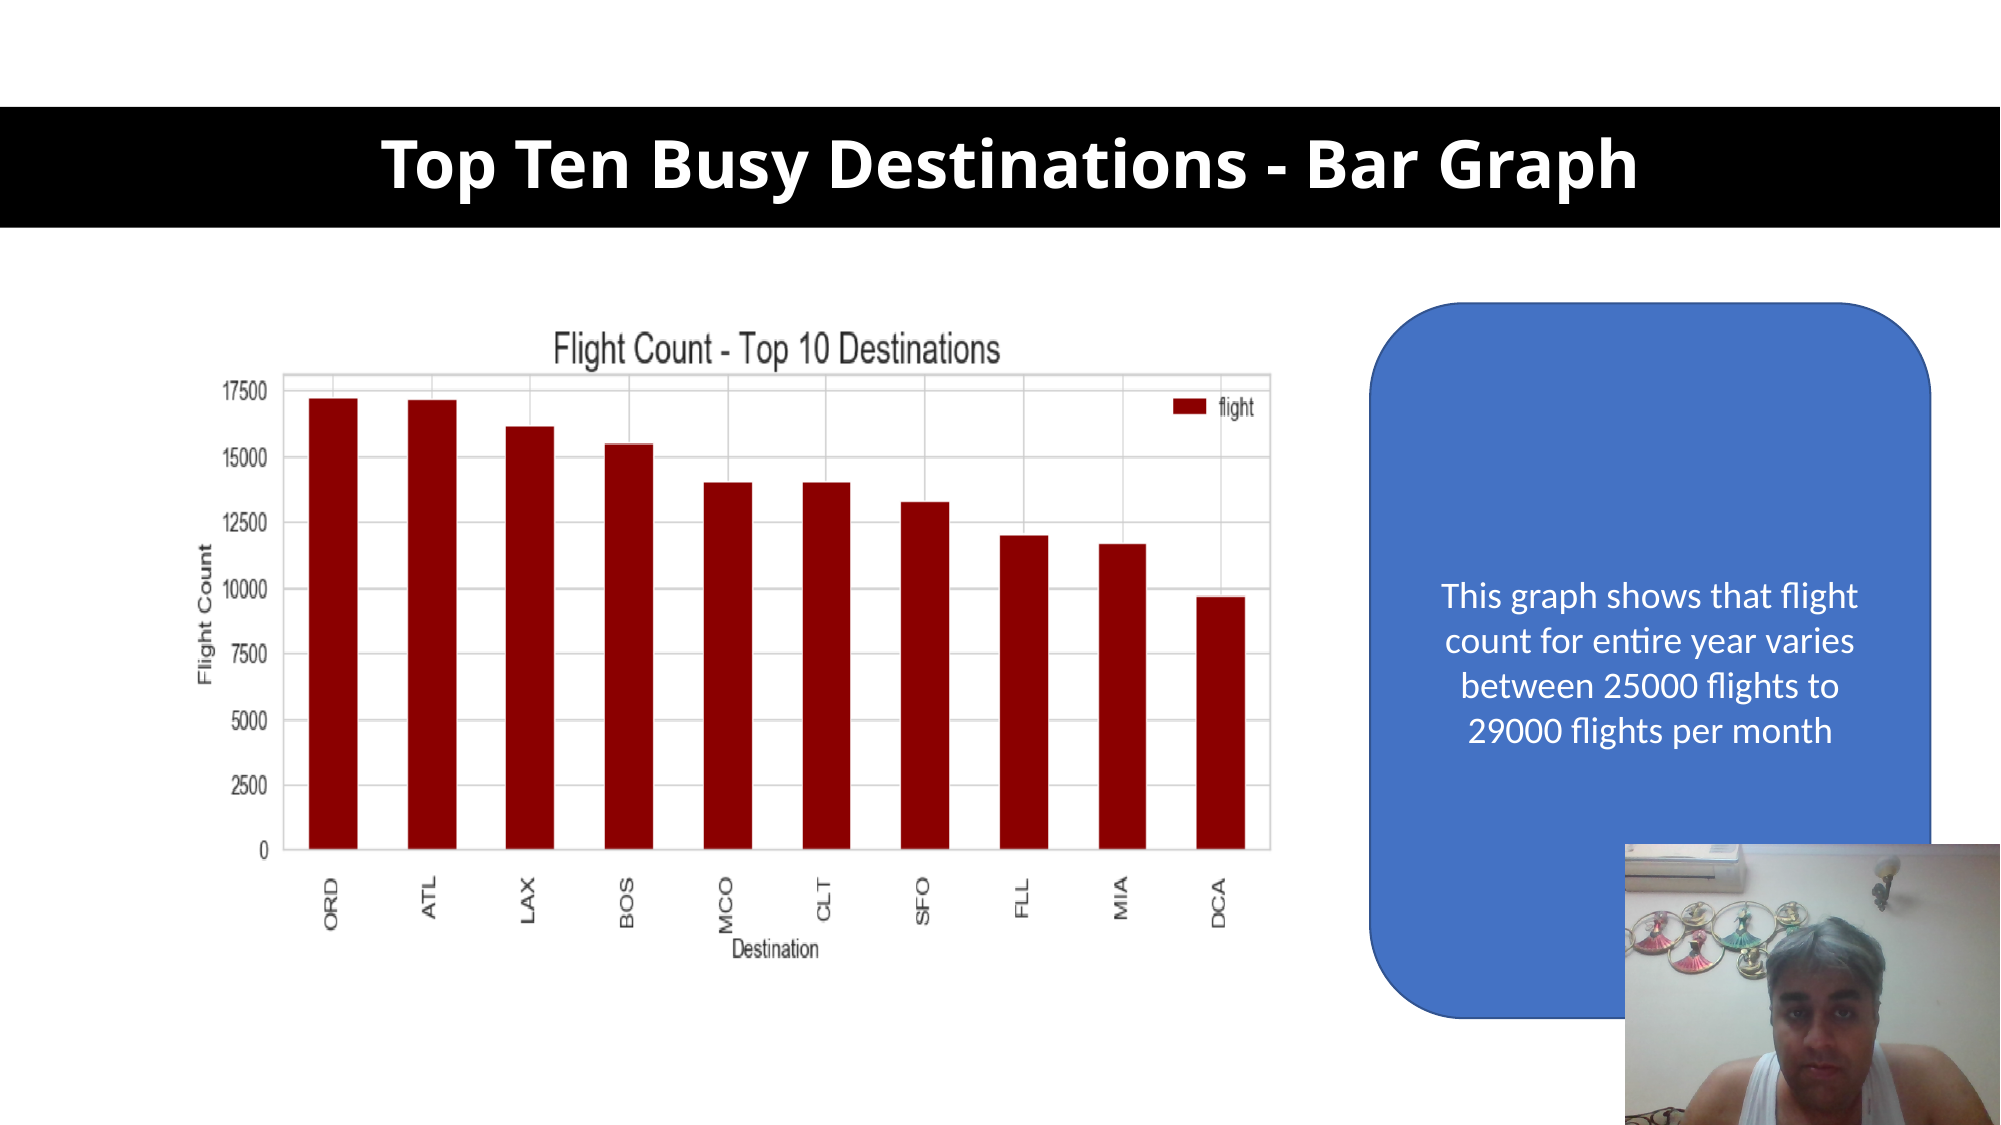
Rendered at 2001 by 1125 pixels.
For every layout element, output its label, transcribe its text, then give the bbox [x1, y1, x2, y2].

text_box [0, 106, 2000, 229]
text_box This graph shows that flight count for entire year varies between 25000 flights to 29000 flights per month [1369, 302, 1932, 1020]
picture [105, 299, 1313, 971]
title Top Ten Busy Destinations - Bar Graph [91, 105, 1931, 228]
picture [1624, 843, 2000, 1125]
